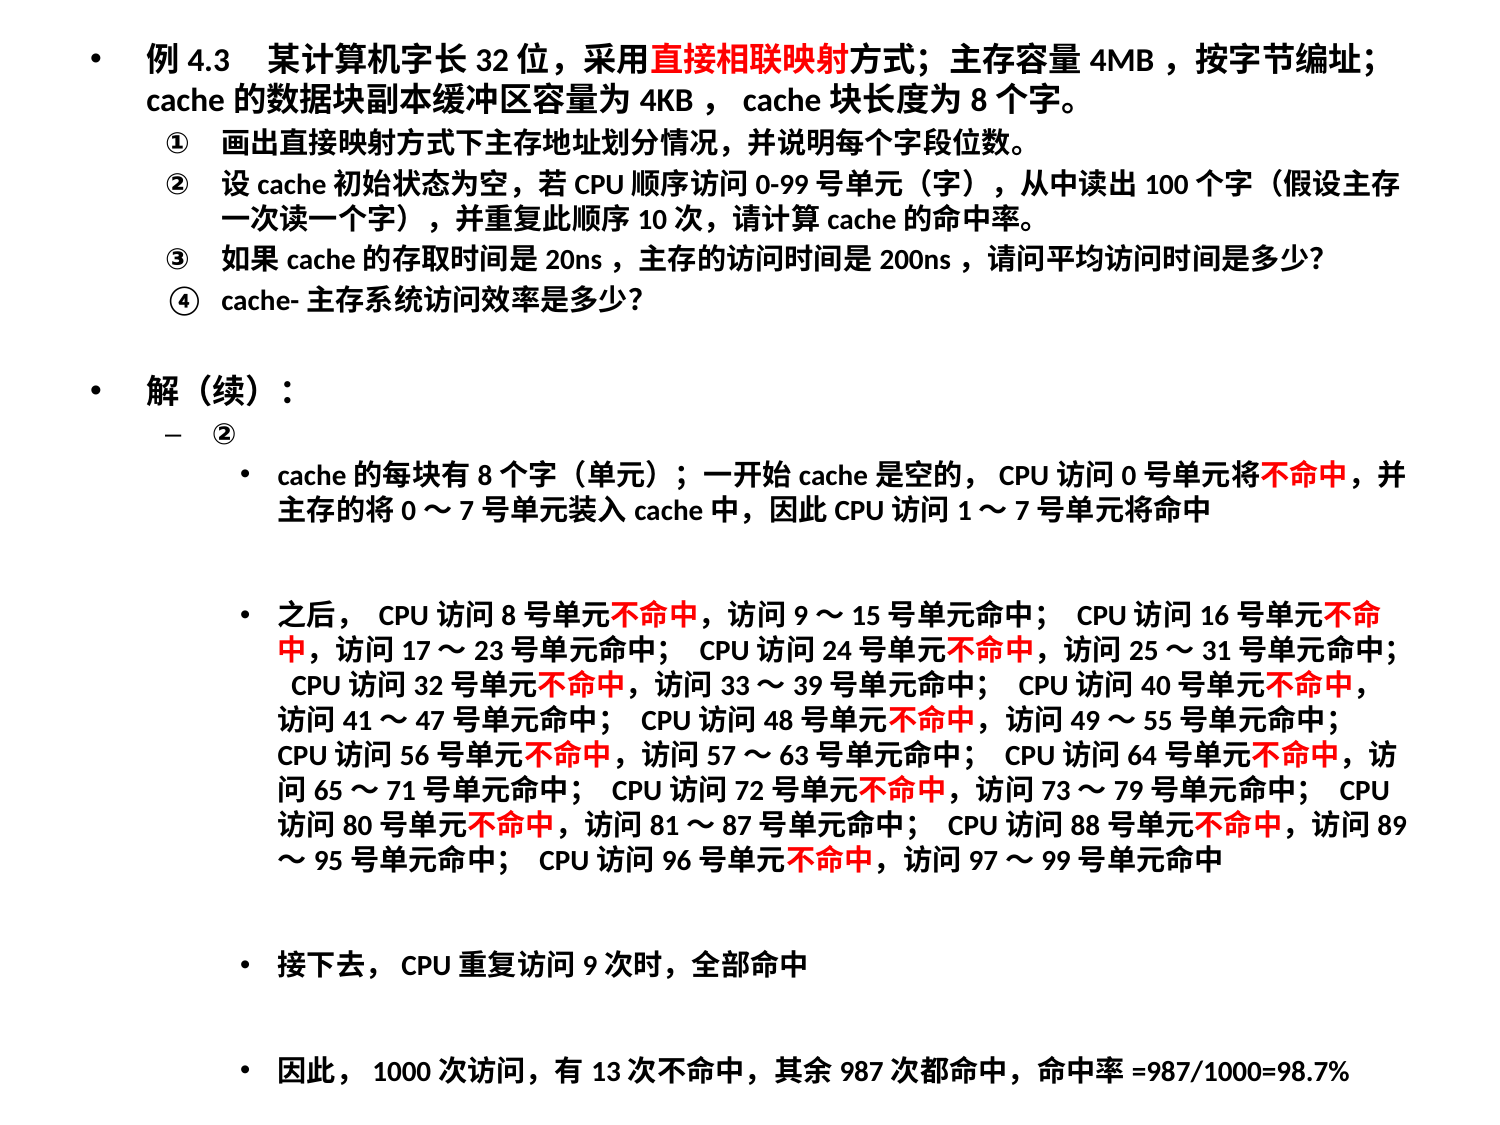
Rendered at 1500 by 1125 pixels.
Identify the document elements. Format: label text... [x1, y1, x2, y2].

list 例4.3 某计算机字长32位，采用直接相联映射方式；主存容量4MB，按字节编址；cache的数据块副本缓冲区容量为4KB，cache块长度为8个字。 画出直接映射方式下主存地址划分情况，并说明每个字段位数。 设cache初始状态为空，若CPU顺序访问0-99号单元（字），从中读出100个字（假设主存一次读一个字），并重复此顺序10次，请计算cache的命中率。 如果cache的存取时间是20ns，主存的访问时间是200ns，请问平均访问时间是多少？ cache-主存系统访问效率是多少？ 解（续）： ② cache的每块有8个字（单元）；一开始cache是空的，CPU访问0号单元将不命中，并主存的将0～7号单元装入cache中，因此CPU访问1～7号单元将命中 之后， CPU访问8号单元不命中，访问9～15号单元命中； CPU访问16号单元不命中，访问17～23号单元命中； CPU访问24号单元不命中，访问25～31号单元命中； CPU访问32号单元不命中，访问33～39号单元命中； CPU访问40号单元不命中，访问41～47号单元命中； CPU访问48号单元不命中，访问49～55号单元命中； CPU访问56号单元不命中，访问57～63号单元命中； CPU访问64号单元不命中，访问65～71号单元命中； CPU访问72号单元不命中，访问73～79号单元命中； CPU访问80号单元不命中，访问81～87号单元命中； CPU访问88号单元不命中，访问89～95号单元命中； CPU访问96号单元不命中，访问97～99号单元命中 接下去，CPU重复访问9次时，全部命中 因此，1000次访问，有13次不命中，其余987次都命中，命中率=987/1000=98.7% [75, 30, 1425, 774]
